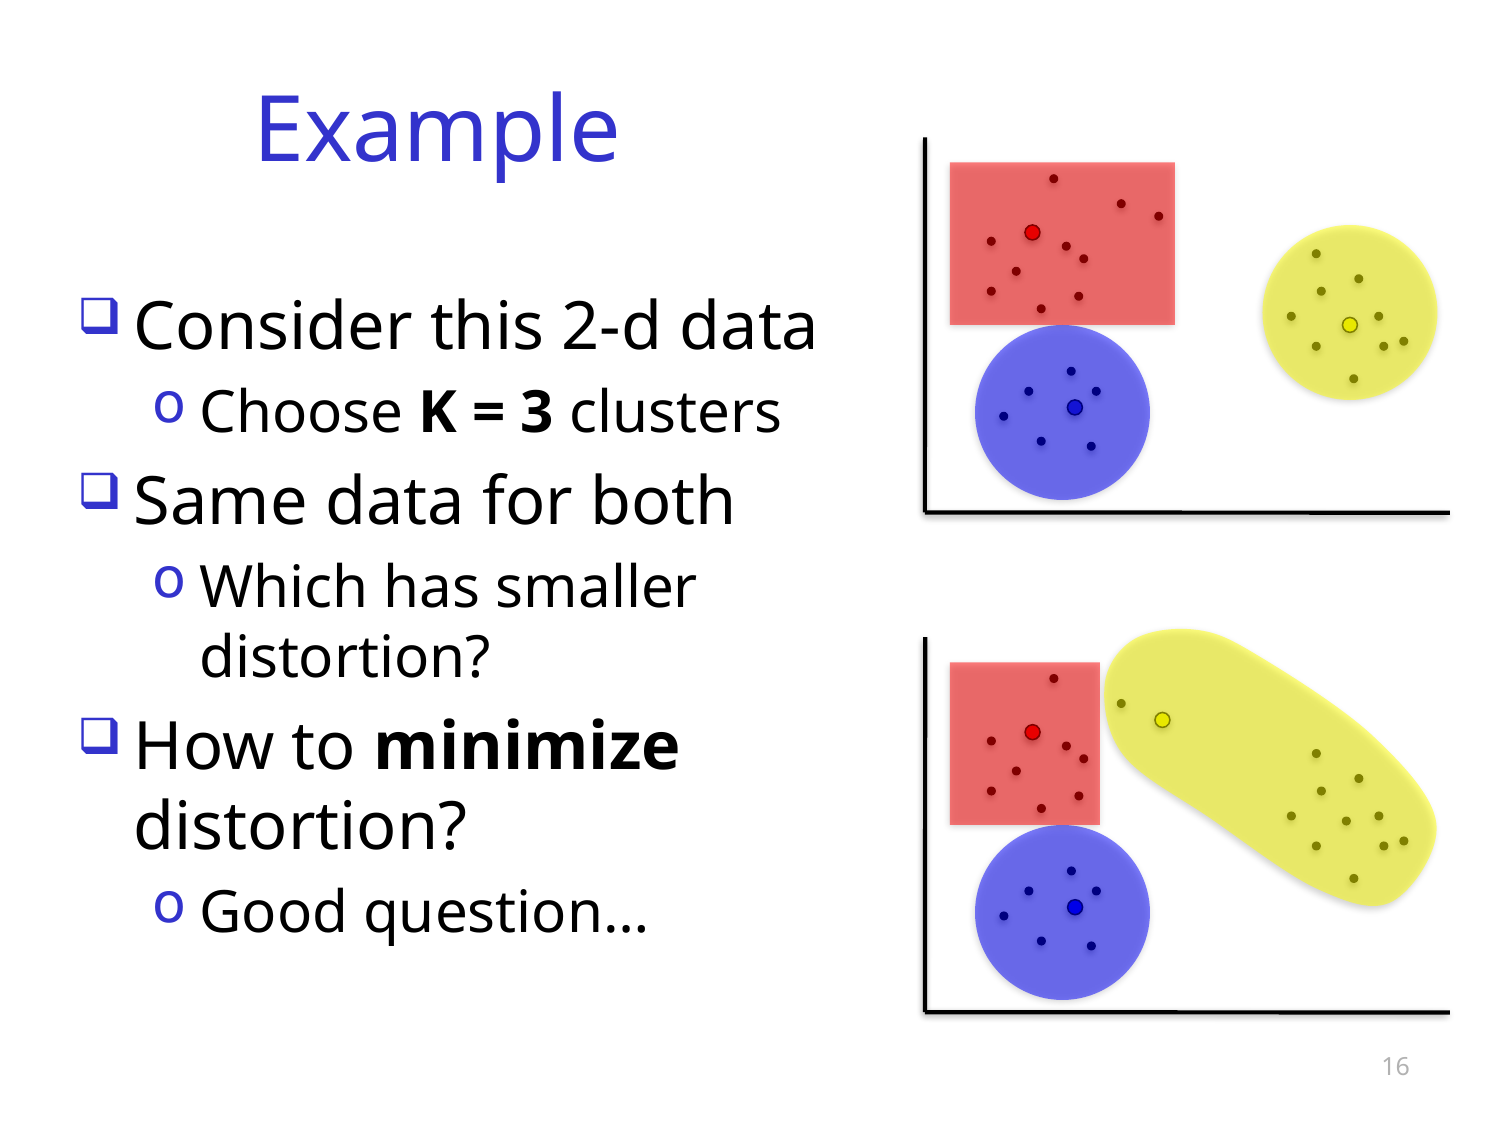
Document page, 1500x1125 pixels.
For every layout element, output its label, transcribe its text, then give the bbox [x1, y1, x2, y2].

text_box [949, 162, 1176, 326]
text_box [974, 833, 1151, 1001]
text_box [1261, 224, 1439, 401]
text_box [949, 662, 1101, 822]
title Example [24, 37, 851, 213]
text_box [974, 336, 1151, 501]
list Consider this 2-d data Choose K = 3 clusters Same data for both Which has smaller distortion? How to minimize distortion? Good question… [62, 274, 876, 1013]
text_box [1103, 628, 1438, 907]
slide_number 16 [1074, 1037, 1425, 1098]
